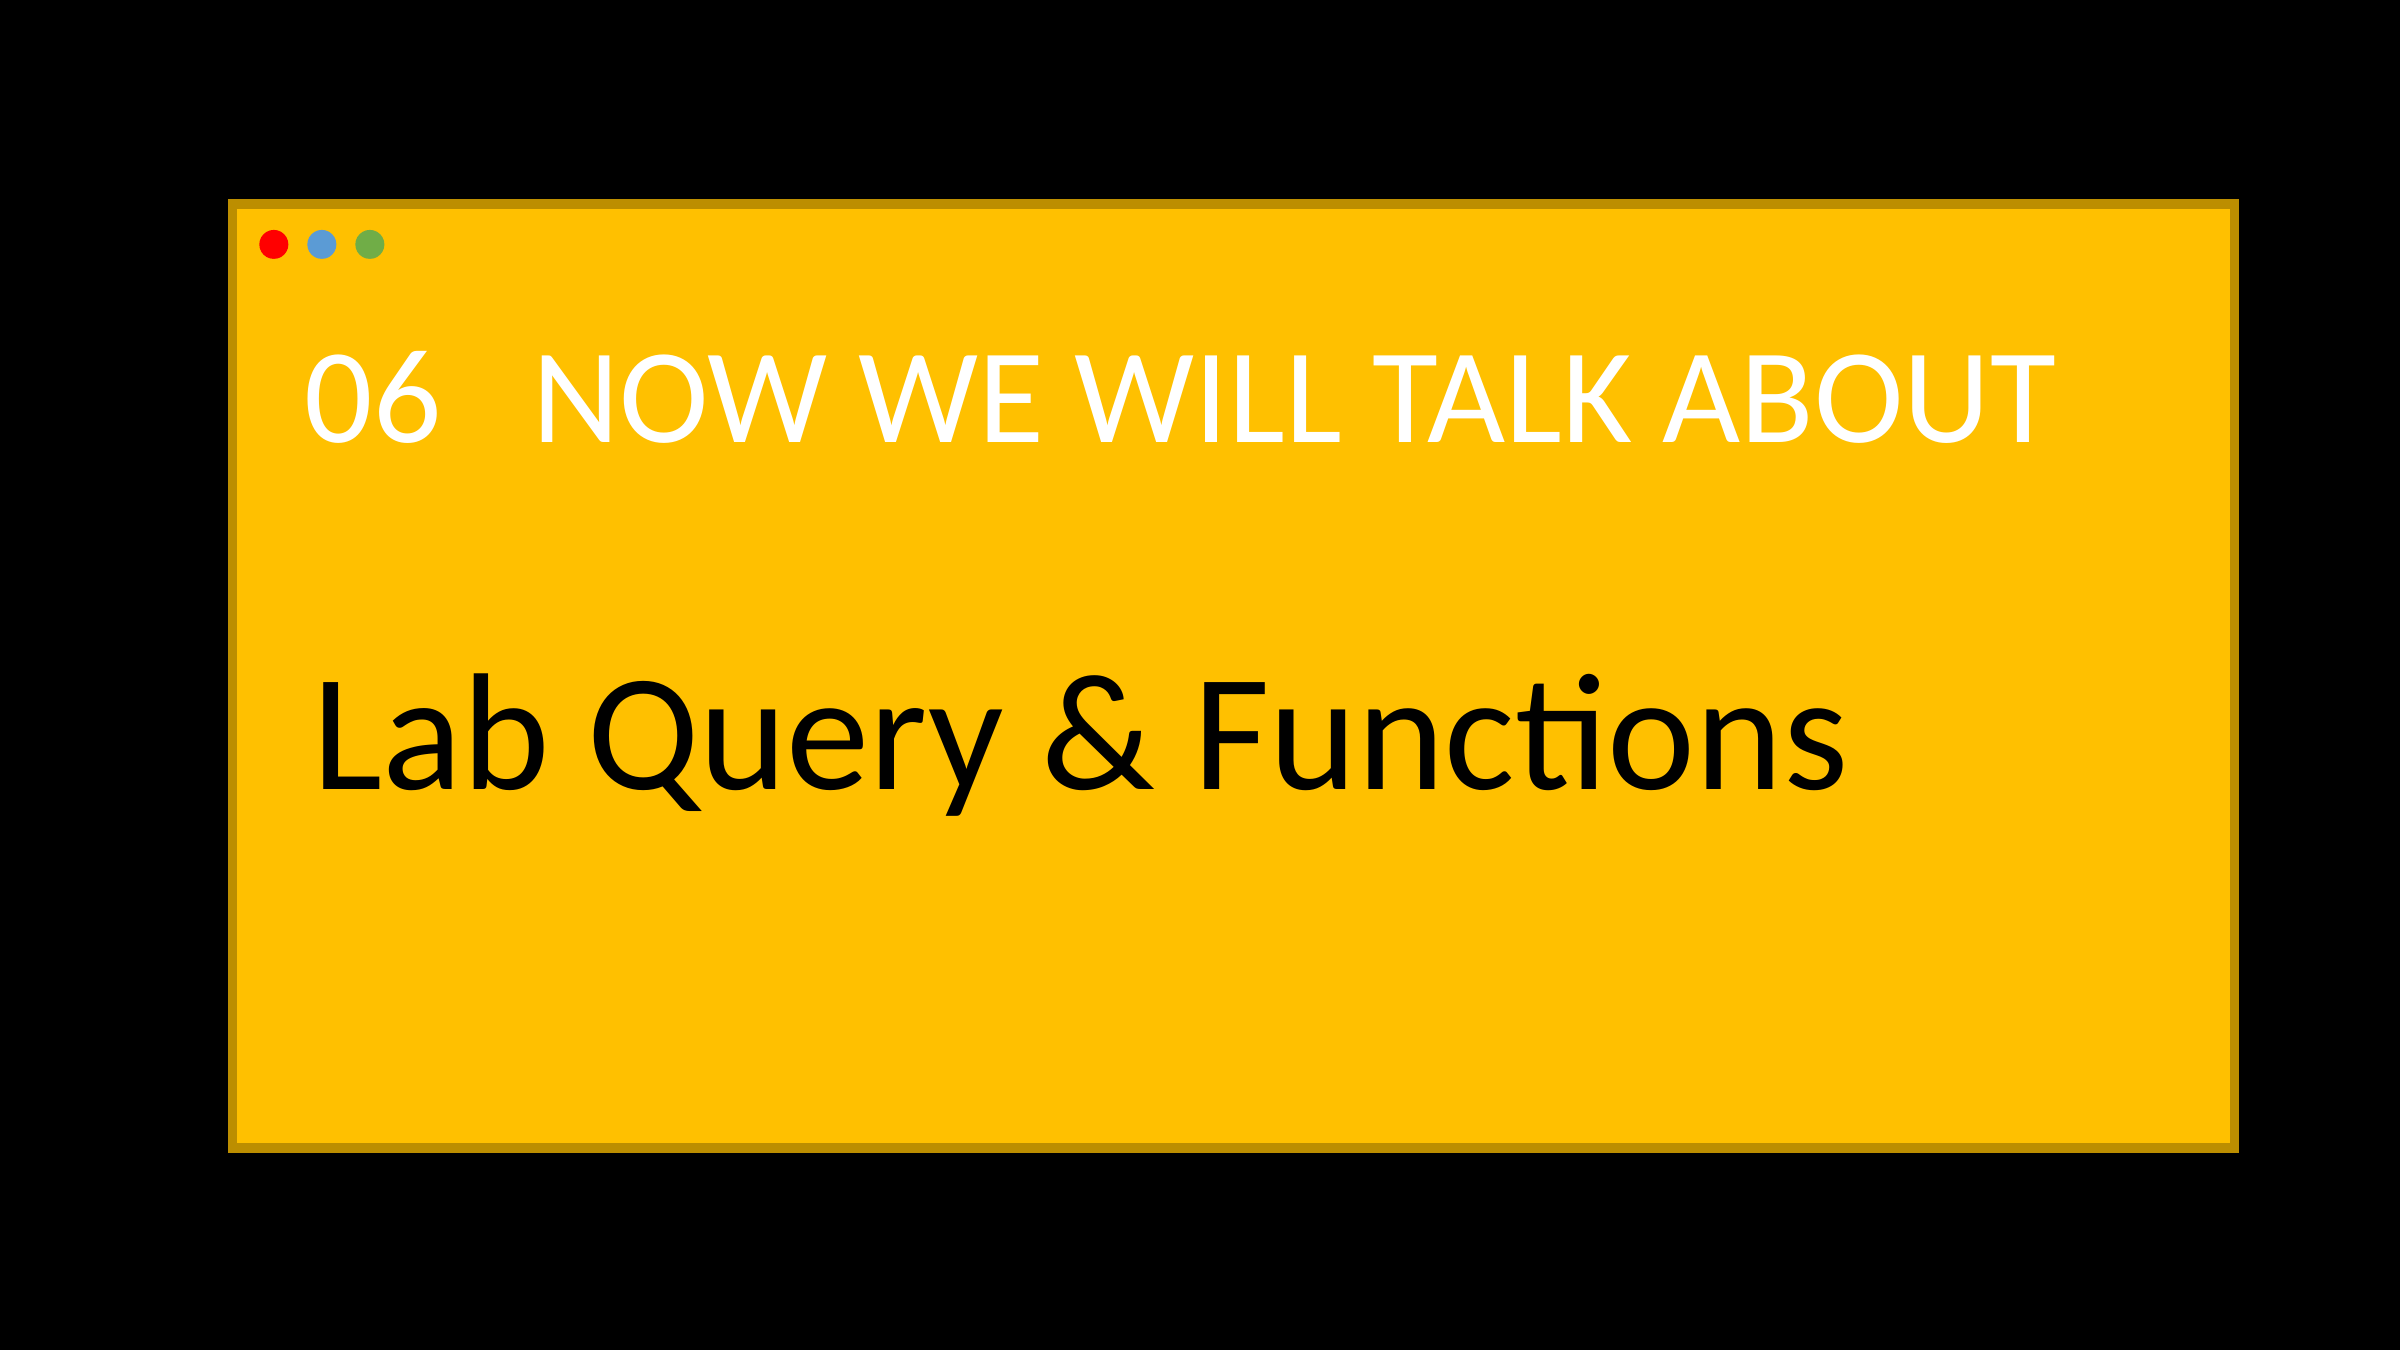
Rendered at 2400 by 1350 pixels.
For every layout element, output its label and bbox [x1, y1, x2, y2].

text_box [232, 204, 2235, 1149]
